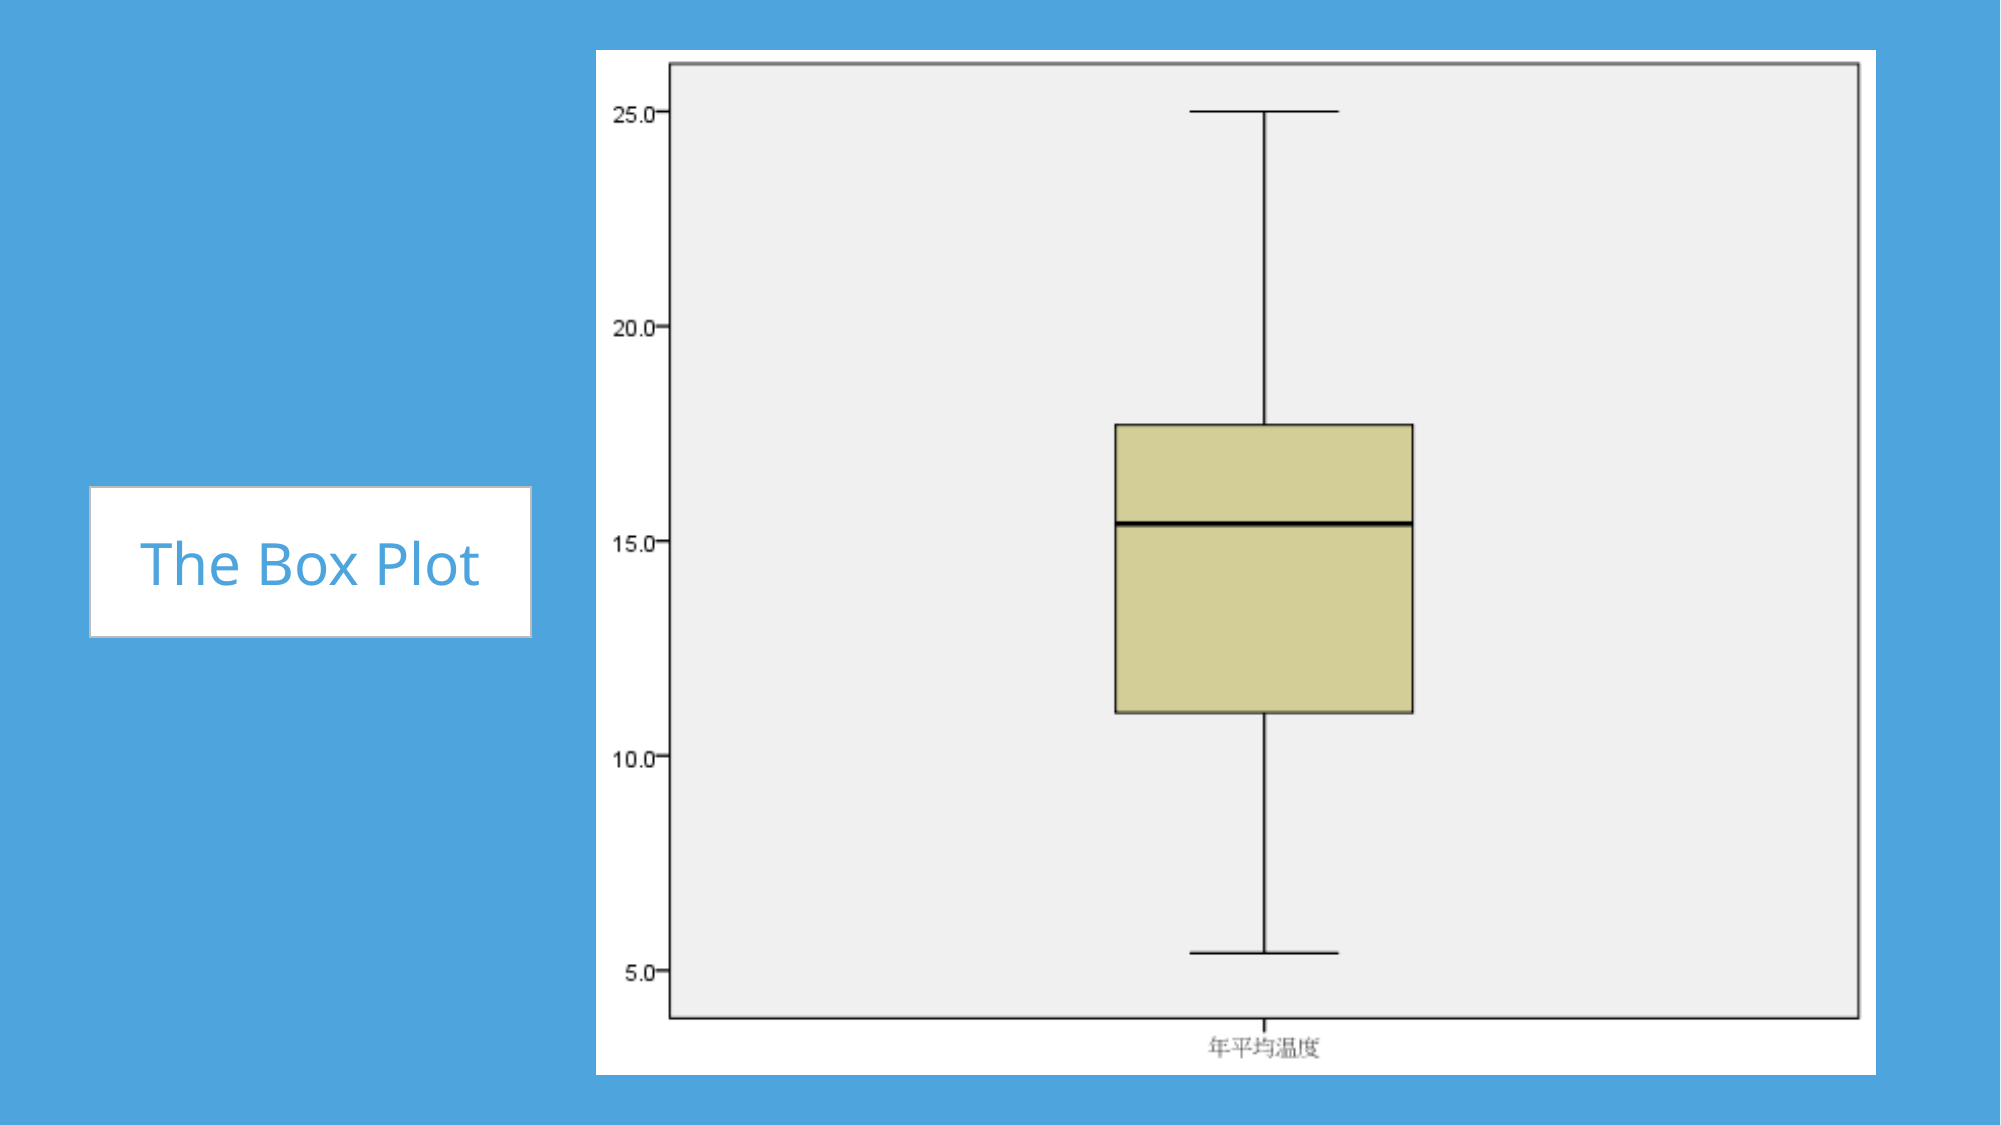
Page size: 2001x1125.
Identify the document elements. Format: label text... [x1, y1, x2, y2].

text_box [0, 0, 2000, 1125]
picture [596, 49, 1876, 1075]
text_box The Box Plot [89, 486, 532, 638]
